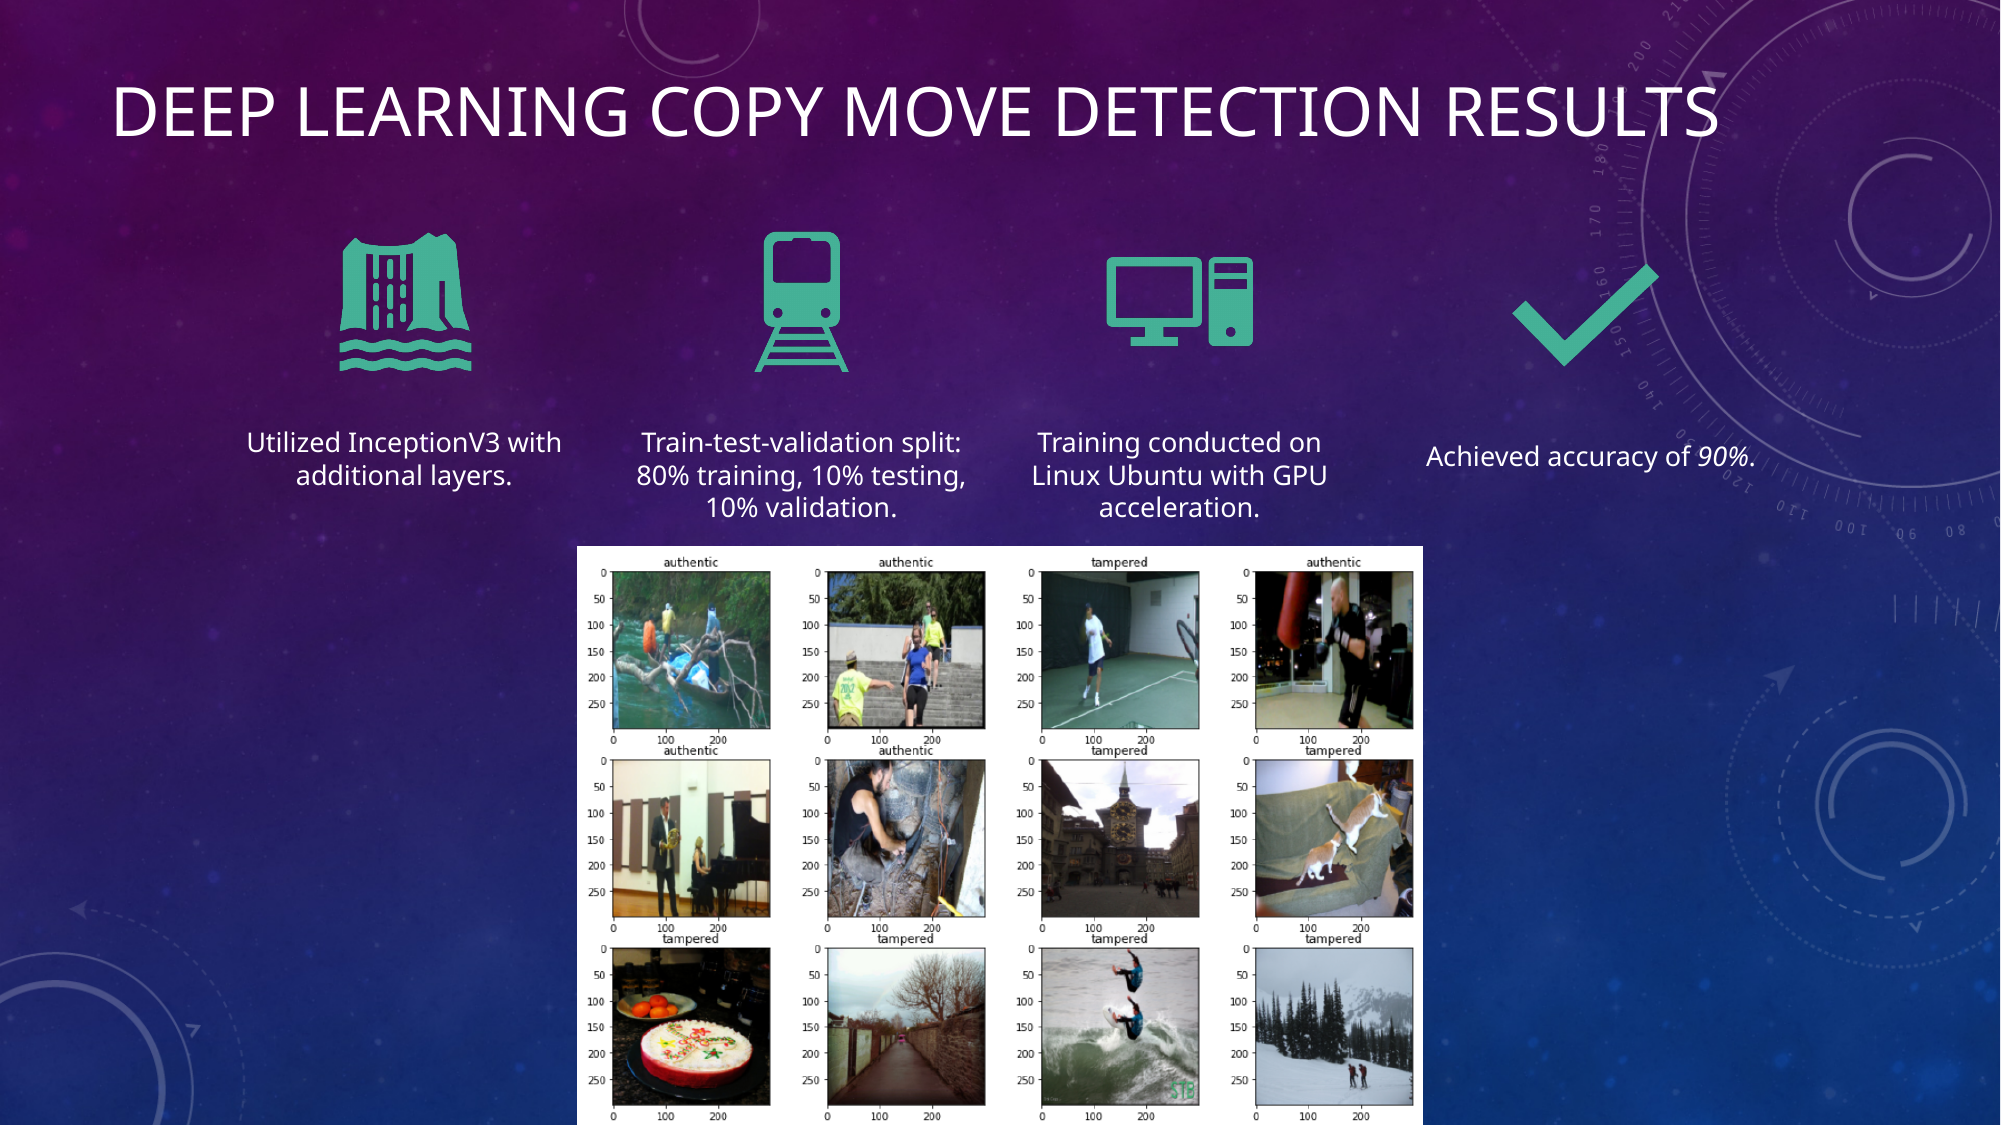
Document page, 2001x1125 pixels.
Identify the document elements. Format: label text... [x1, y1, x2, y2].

title Deep Learning Copy move detection results [95, 30, 1758, 270]
picture [0, 0, 2001, 1125]
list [168, 124, 1832, 646]
